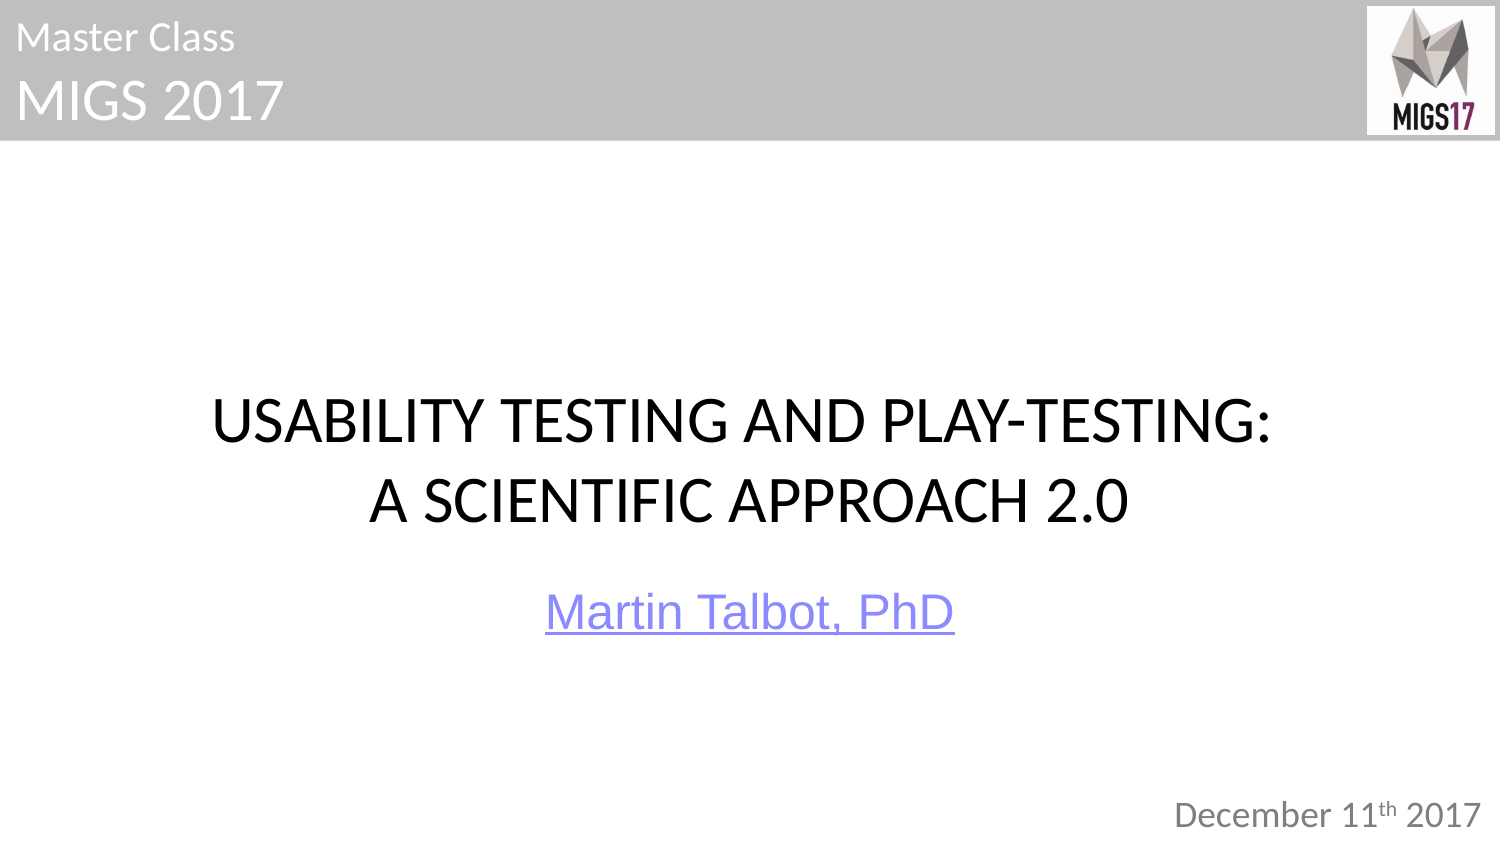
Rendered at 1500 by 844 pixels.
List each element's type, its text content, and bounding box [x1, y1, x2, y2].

text_box December 11th 2017 [1159, 783, 1497, 843]
subtitle Martin Talbot, PhD [225, 572, 1275, 788]
title USABILITY TESTING AND PLAY-TESTING: A SCIENTIFIC APPROACH 2.0 [112, 368, 1388, 550]
picture [1367, 6, 1496, 135]
text_box Master Class MIGS 2017 [0, 0, 1500, 141]
